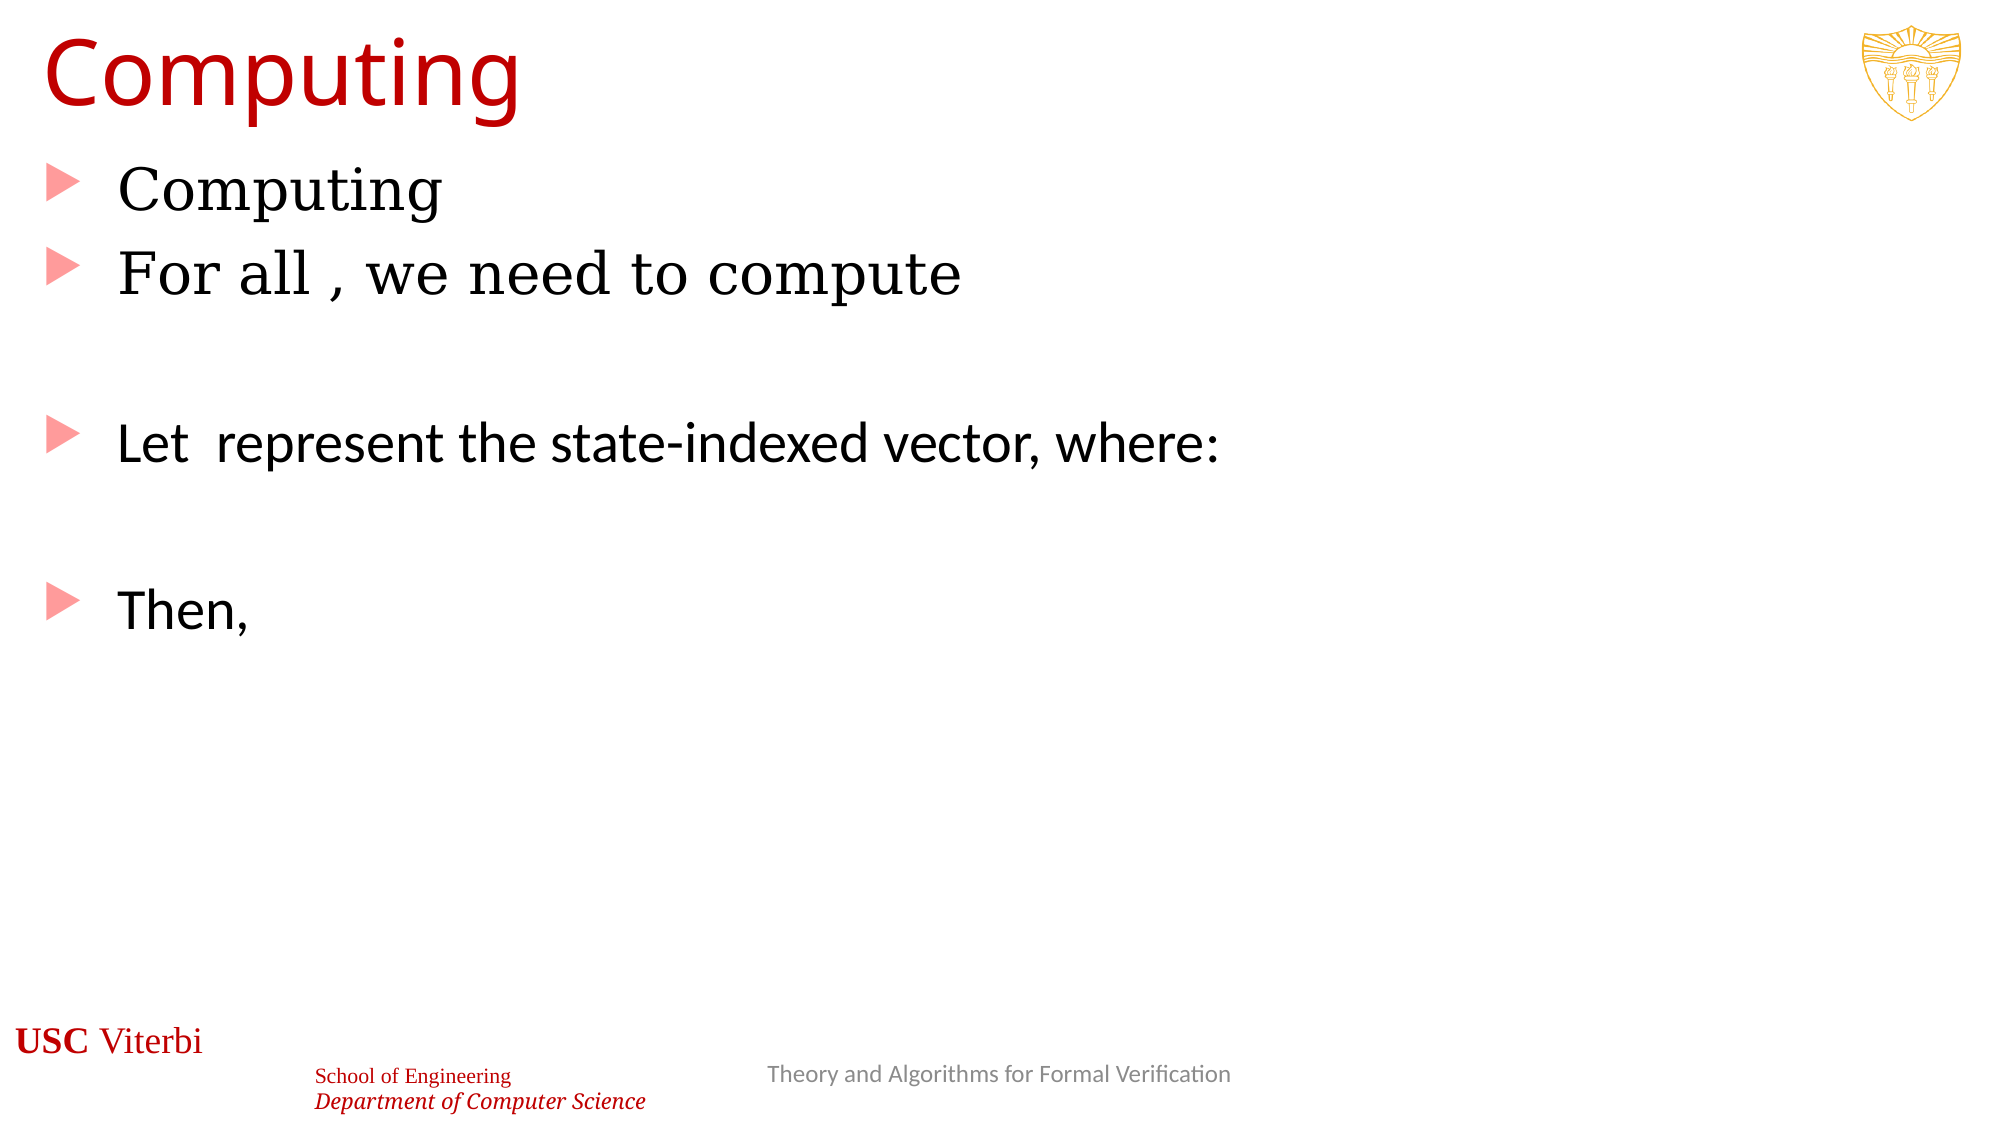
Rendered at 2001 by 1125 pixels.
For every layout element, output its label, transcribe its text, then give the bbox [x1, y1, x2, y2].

slide_number 88 [772, 1049, 1223, 1109]
picture [1829, 11, 1994, 135]
footer Theory and Algorithms for Formal Verification [662, 1042, 1338, 1103]
